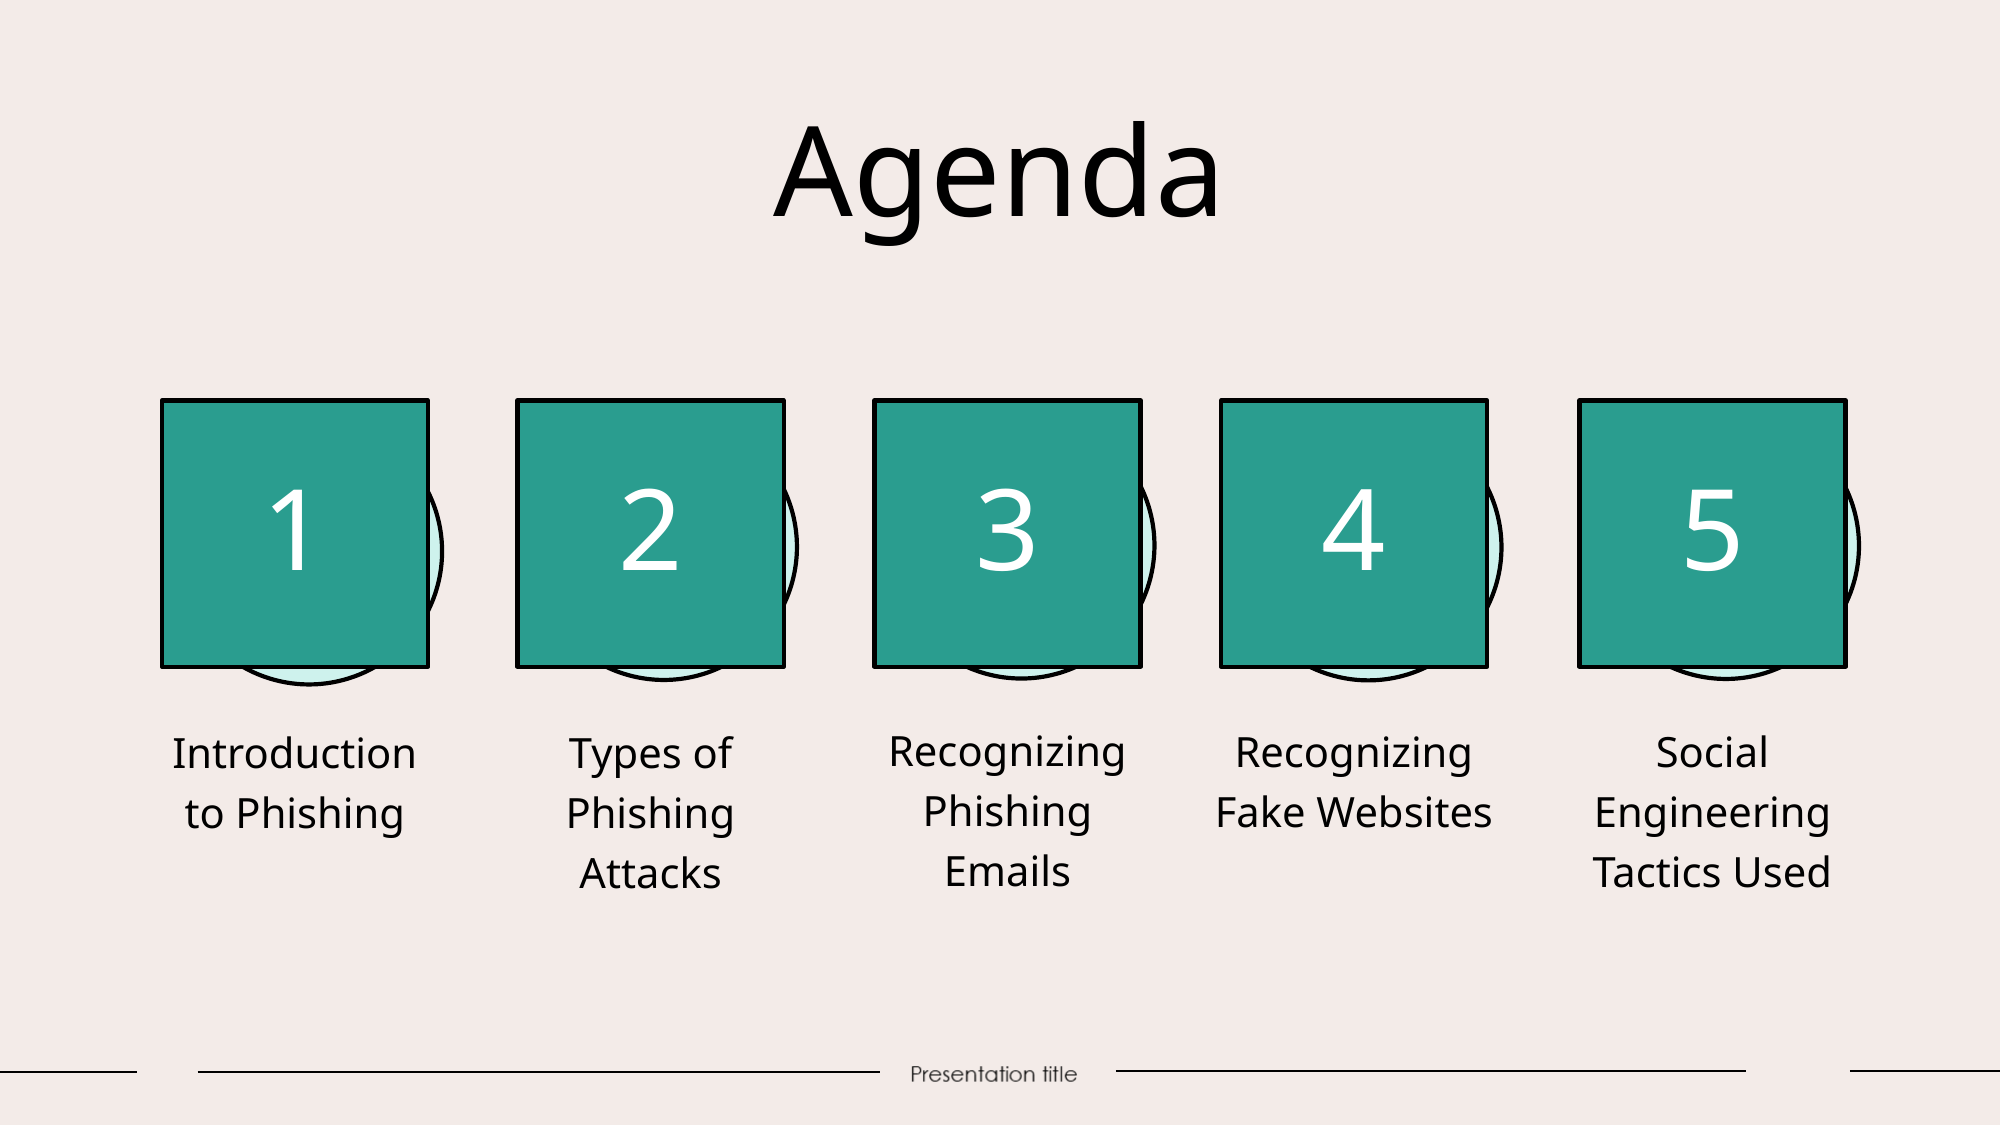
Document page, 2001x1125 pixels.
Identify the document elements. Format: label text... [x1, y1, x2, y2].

list Recognizing Phishing Emails [847, 707, 1168, 812]
title Agenda [187, 83, 1813, 251]
list 5 [1577, 398, 1848, 669]
list Types of Phishing Attacks [490, 709, 811, 814]
list 4 [1219, 398, 1489, 669]
picture [874, 1053, 1115, 1100]
list Social Engineering Tactics Used [1552, 708, 1873, 813]
list Recognizing Fake Websites [1194, 708, 1514, 813]
list Introduction to Phishing [135, 709, 455, 813]
list 1 [160, 398, 430, 669]
list 3 [872, 398, 1143, 669]
list 2 [515, 398, 786, 669]
